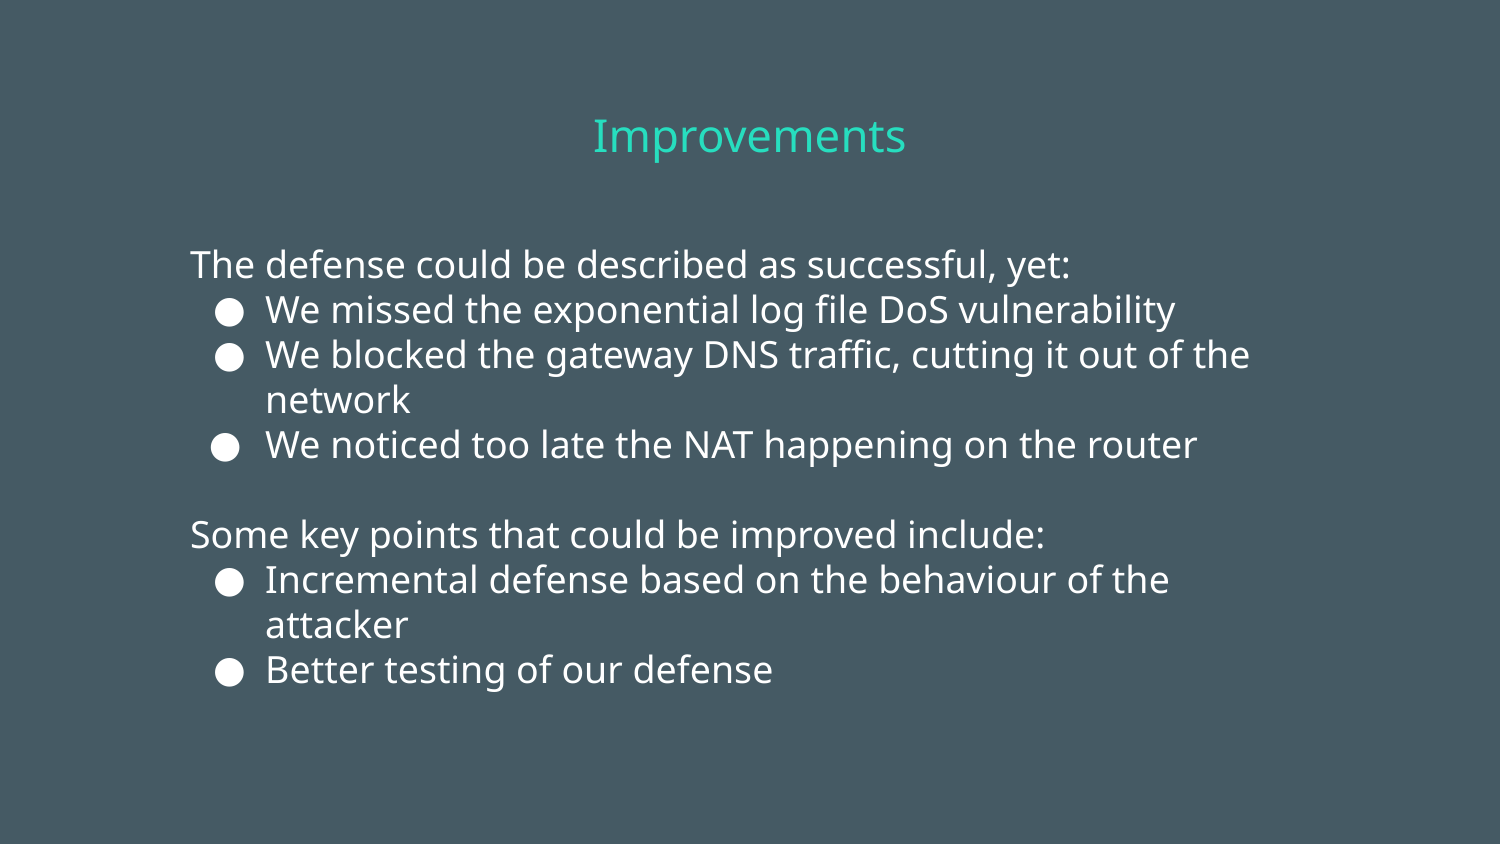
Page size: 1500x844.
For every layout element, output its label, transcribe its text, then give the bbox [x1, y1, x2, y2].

text_box The defense could be described as successful, yet: We missed the exponential log file DoS vulnerability We blocked the gateway DNS traffic, cutting it out of the network We noticed too late the NAT happening on the router Some key points that could be improved include: Incremental defense based on the behaviour of the attacker Better testing of our defense [175, 225, 1304, 685]
title Improvements [116, 88, 1383, 182]
